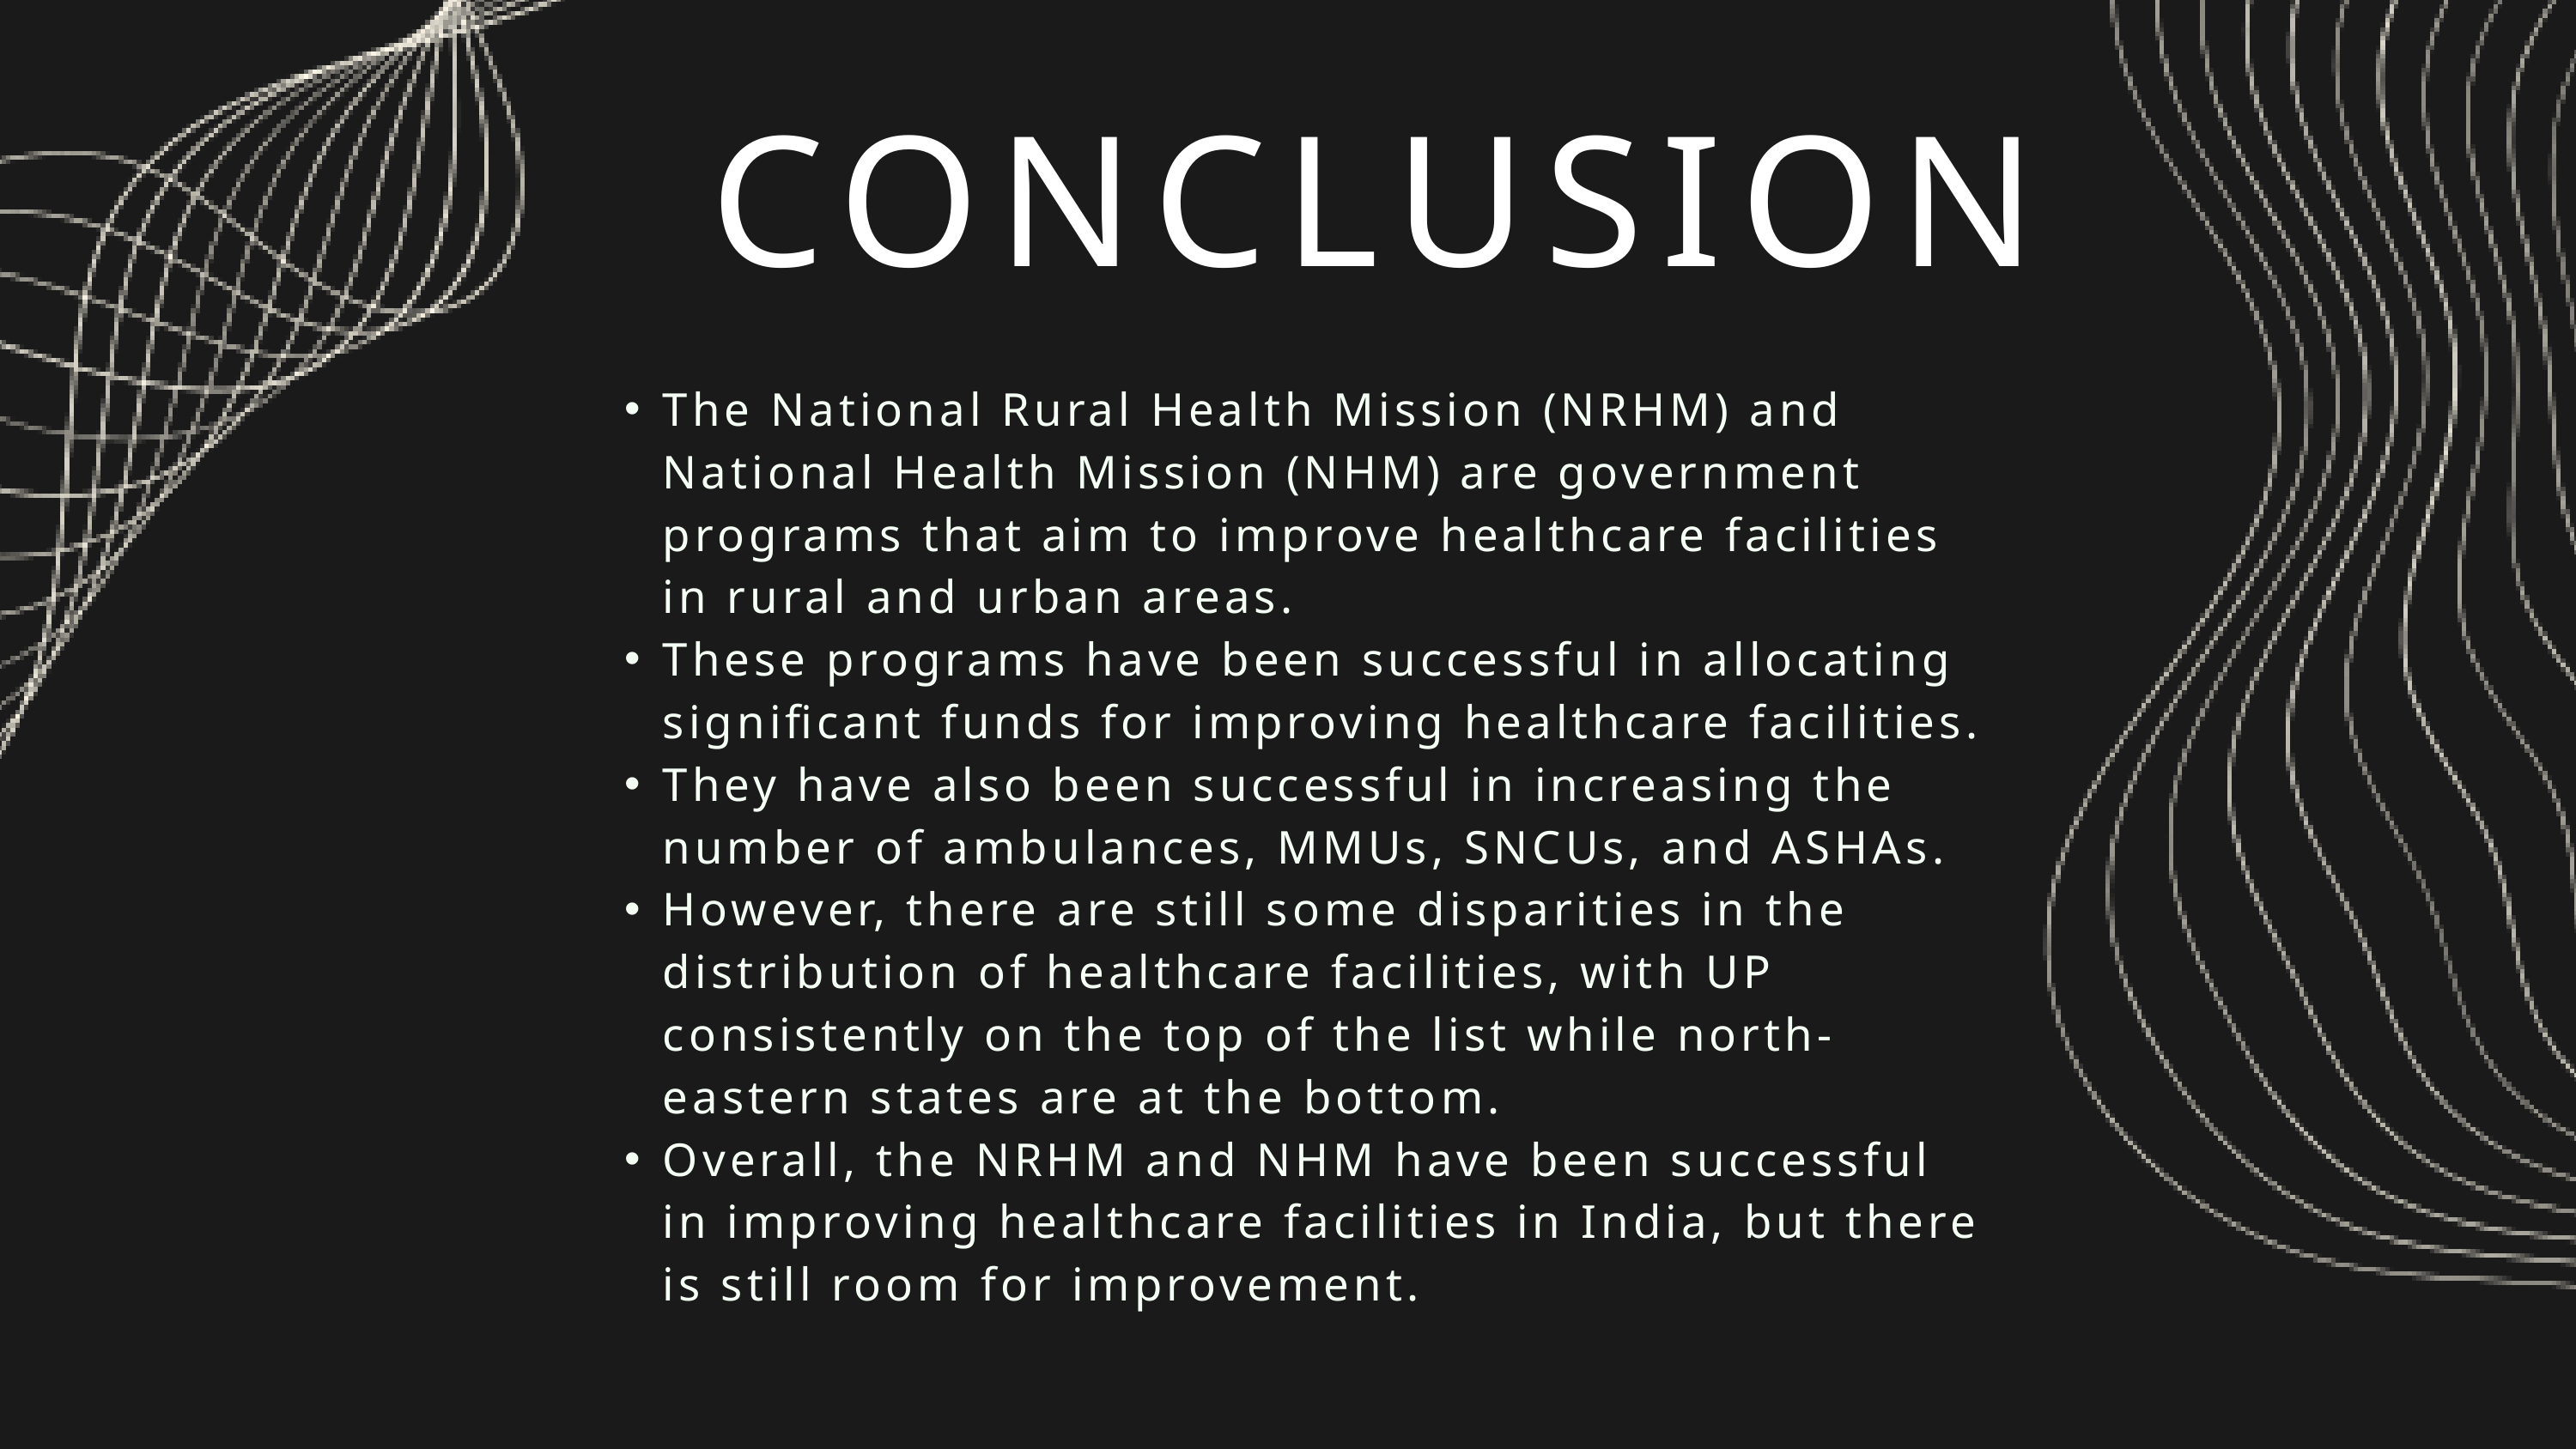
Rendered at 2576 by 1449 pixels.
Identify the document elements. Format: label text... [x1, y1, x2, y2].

picture [2043, 0, 2576, 1449]
text_box CONCLUSION [992, 52, 2036, 303]
picture [0, 0, 986, 873]
text_box The National Rural Health Mission (NRHM) and National Health Mission (NHM) are government programs that aim to improve healthcare facilities in rural and urban areas. These programs have been successful in allocating significant funds for improving healthcare facilities. They have also been successful in increasing the number of ambulances, MMUs, SNCUs, and ASHAs. However, there are still some disparities in the distribution of healthcare facilities, with UP consistently on the top of the list while north-eastern states are at the bottom. Overall, the NRHM and NHM have been successful in improving healthcare facilities in India, but there is still room for improvement. [586, 373, 1987, 1373]
